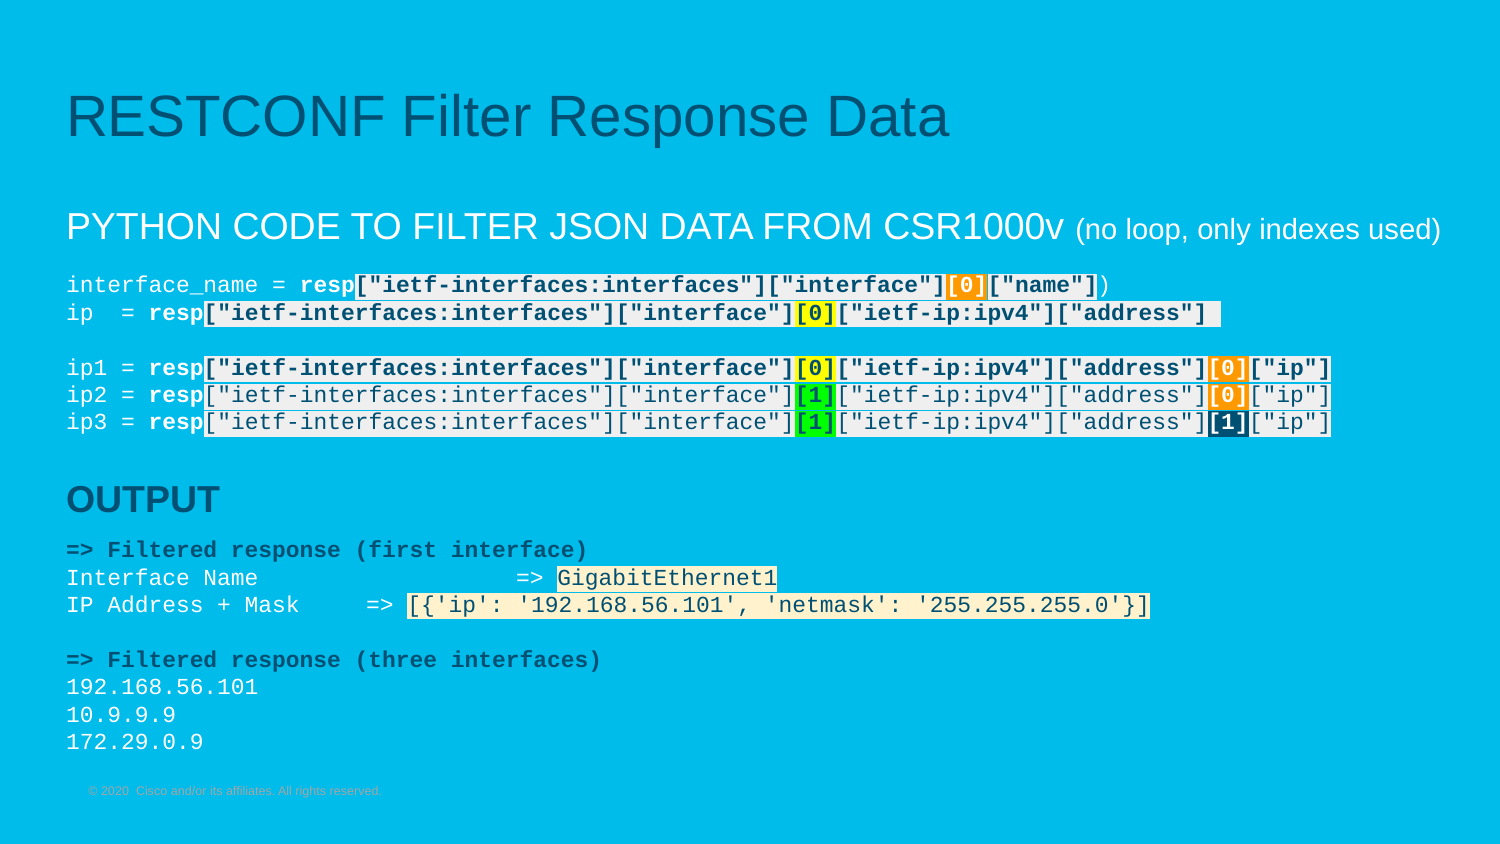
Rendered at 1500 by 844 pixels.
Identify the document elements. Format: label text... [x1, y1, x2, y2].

title RESTCONF Filter Response Data [51, 72, 1449, 167]
list PYTHON CODE TO FILTER JSON DATA FROM CSR1000v (no loop, only indexes used) interface_name = resp["ietf-interfaces:interfaces"]["interface"][0]["name"]) ip = resp["ietf-interfaces:interfaces"]["interface"][0]["ietf-ip:ipv4"]["address"] ip1 = resp["ietf-interfaces:interfaces"]["interface"][0]["ietf-ip:ipv4"]["address"][0]["ip"] ip2 = resp["ietf-interfaces:interfaces"]["interface"][1]["ietf-ip:ipv4"]["address"][0]["ip"] ip3 = resp["ietf-interfaces:interfaces"]["interface"][1]["ietf-ip:ipv4"]["address"][1]["ip"] OUTPUT => Filtered response (first interface) Interface Name => GigabitEthernet1 IP Address + Mask => [{'ip': '192.168.56.101', 'netmask': '255.255.255.0'}] => Filtered response (three interfaces) 192.168.56.101 10.9.9.9 172.29.0.9 [51, 187, 1474, 838]
